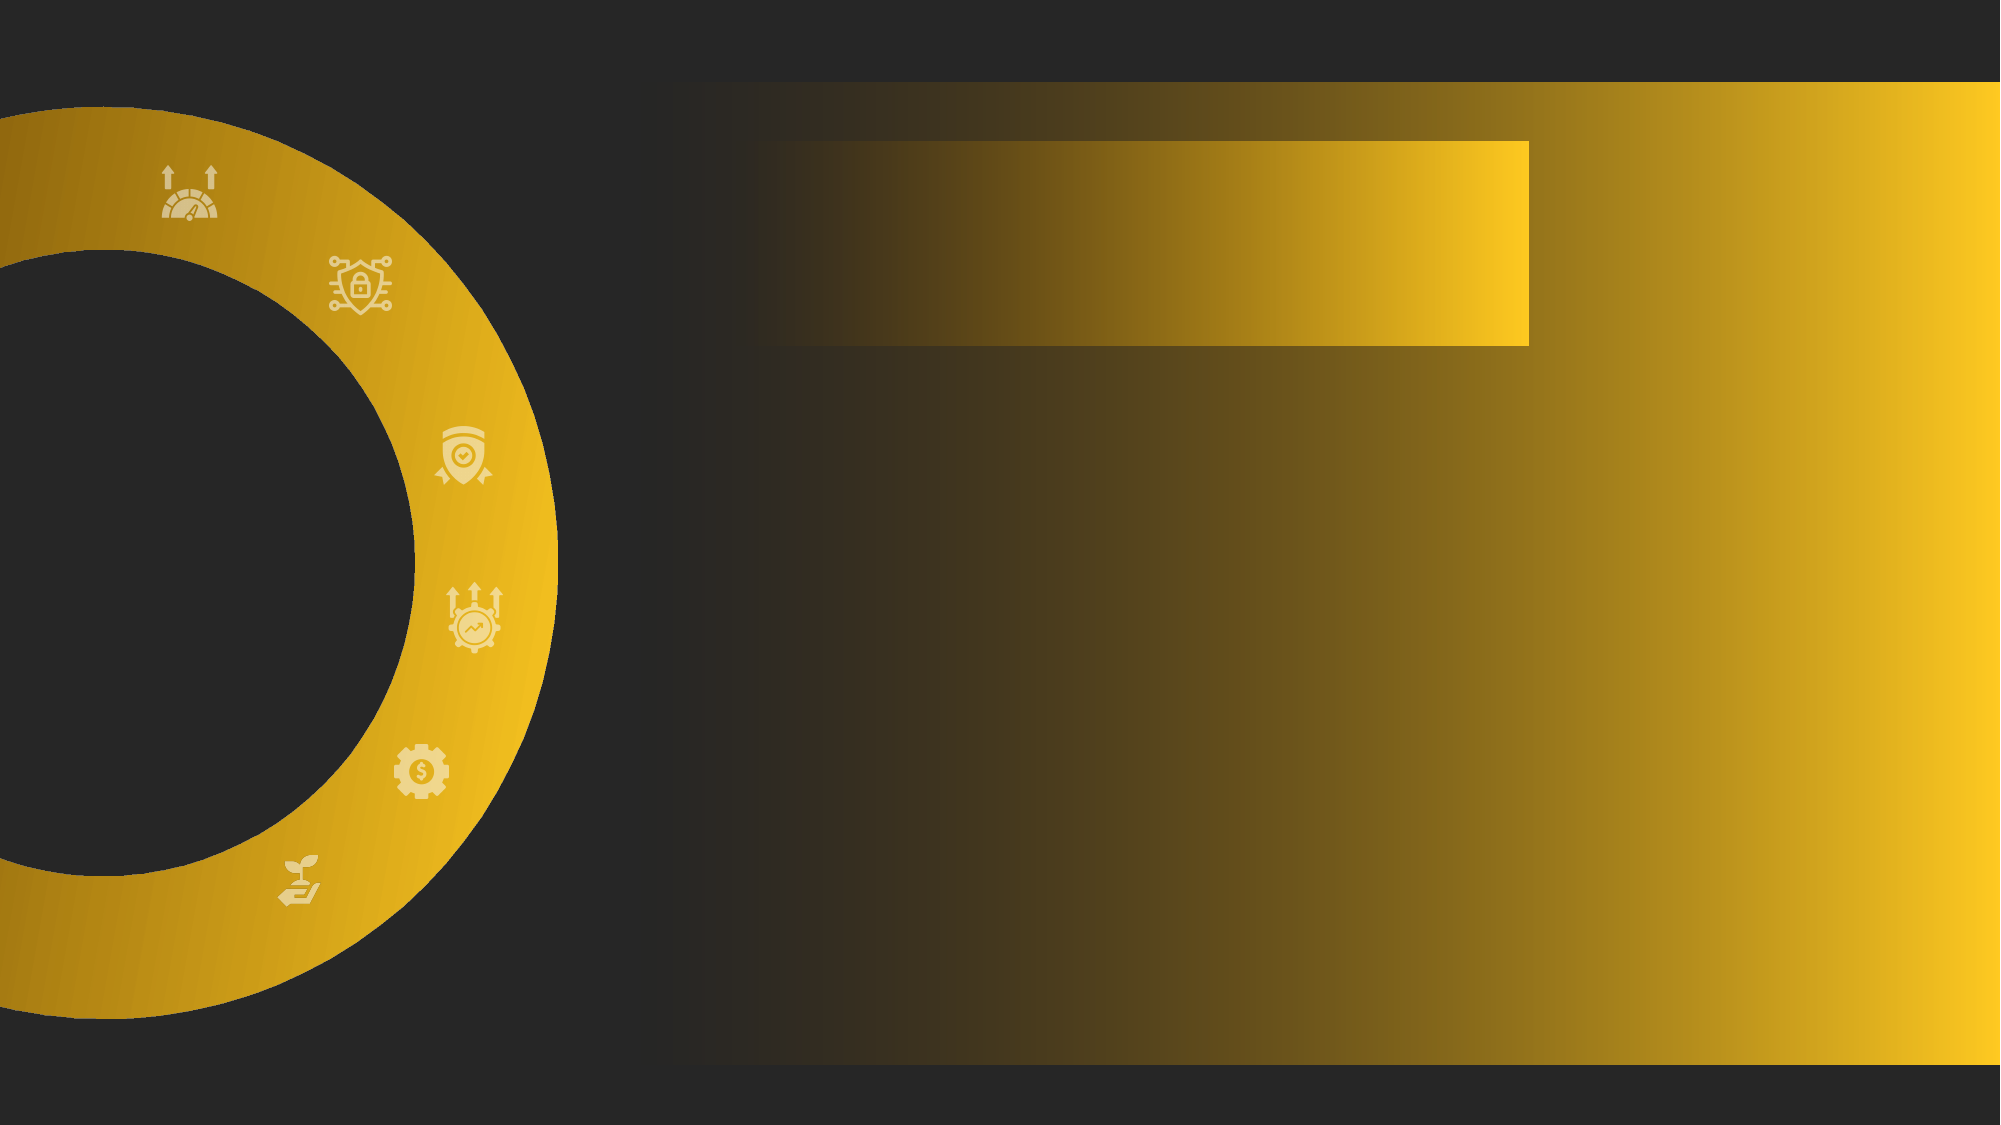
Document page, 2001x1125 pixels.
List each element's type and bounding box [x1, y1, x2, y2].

text_box [637, 81, 2000, 1066]
picture [393, 744, 449, 800]
text_box [0, 105, 559, 1020]
picture [272, 854, 325, 907]
picture [329, 254, 392, 317]
picture [434, 577, 515, 658]
picture [434, 425, 494, 485]
picture [159, 163, 219, 223]
text_box [733, 141, 1530, 347]
